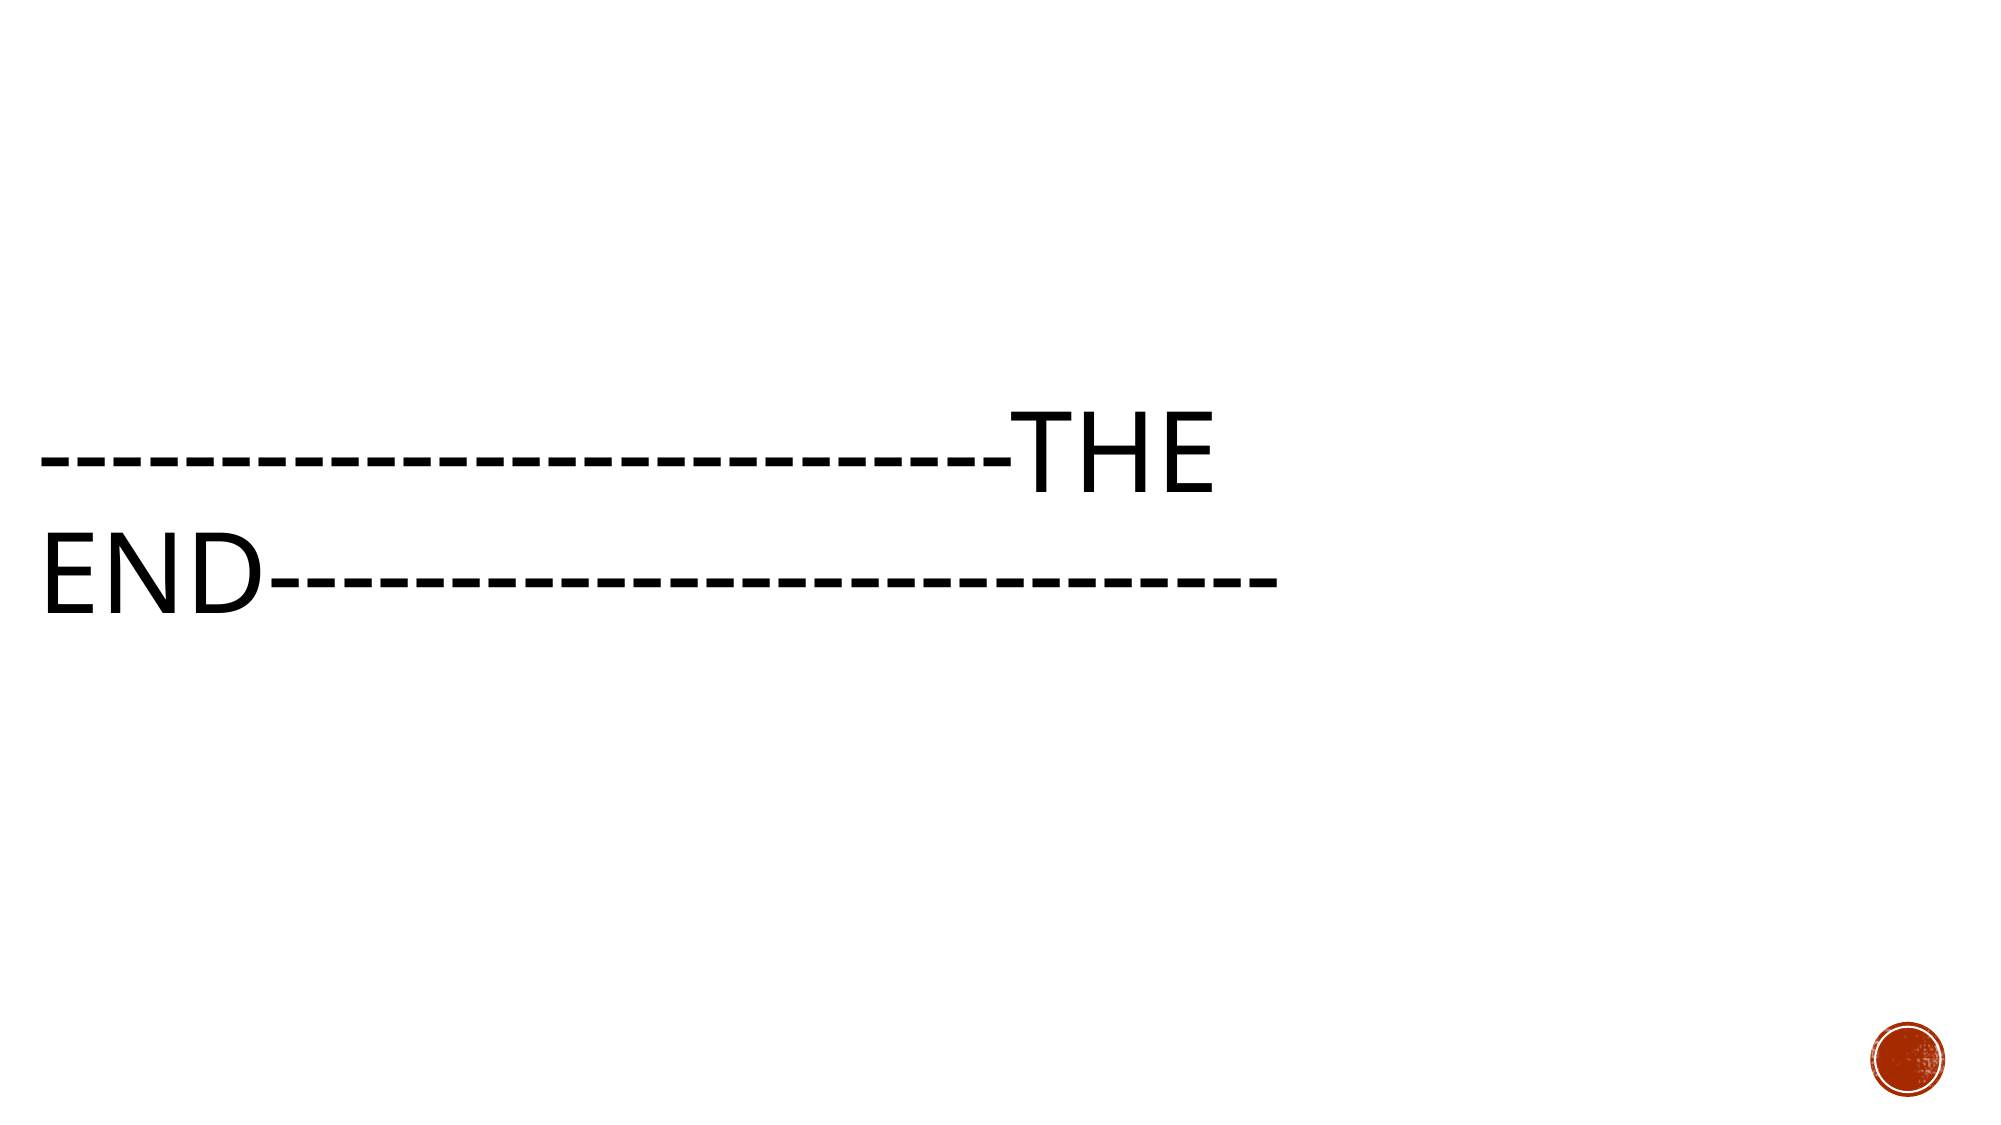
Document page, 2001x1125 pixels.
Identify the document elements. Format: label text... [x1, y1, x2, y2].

title ---------------------------THE END---------------------------- [22, 384, 2000, 649]
